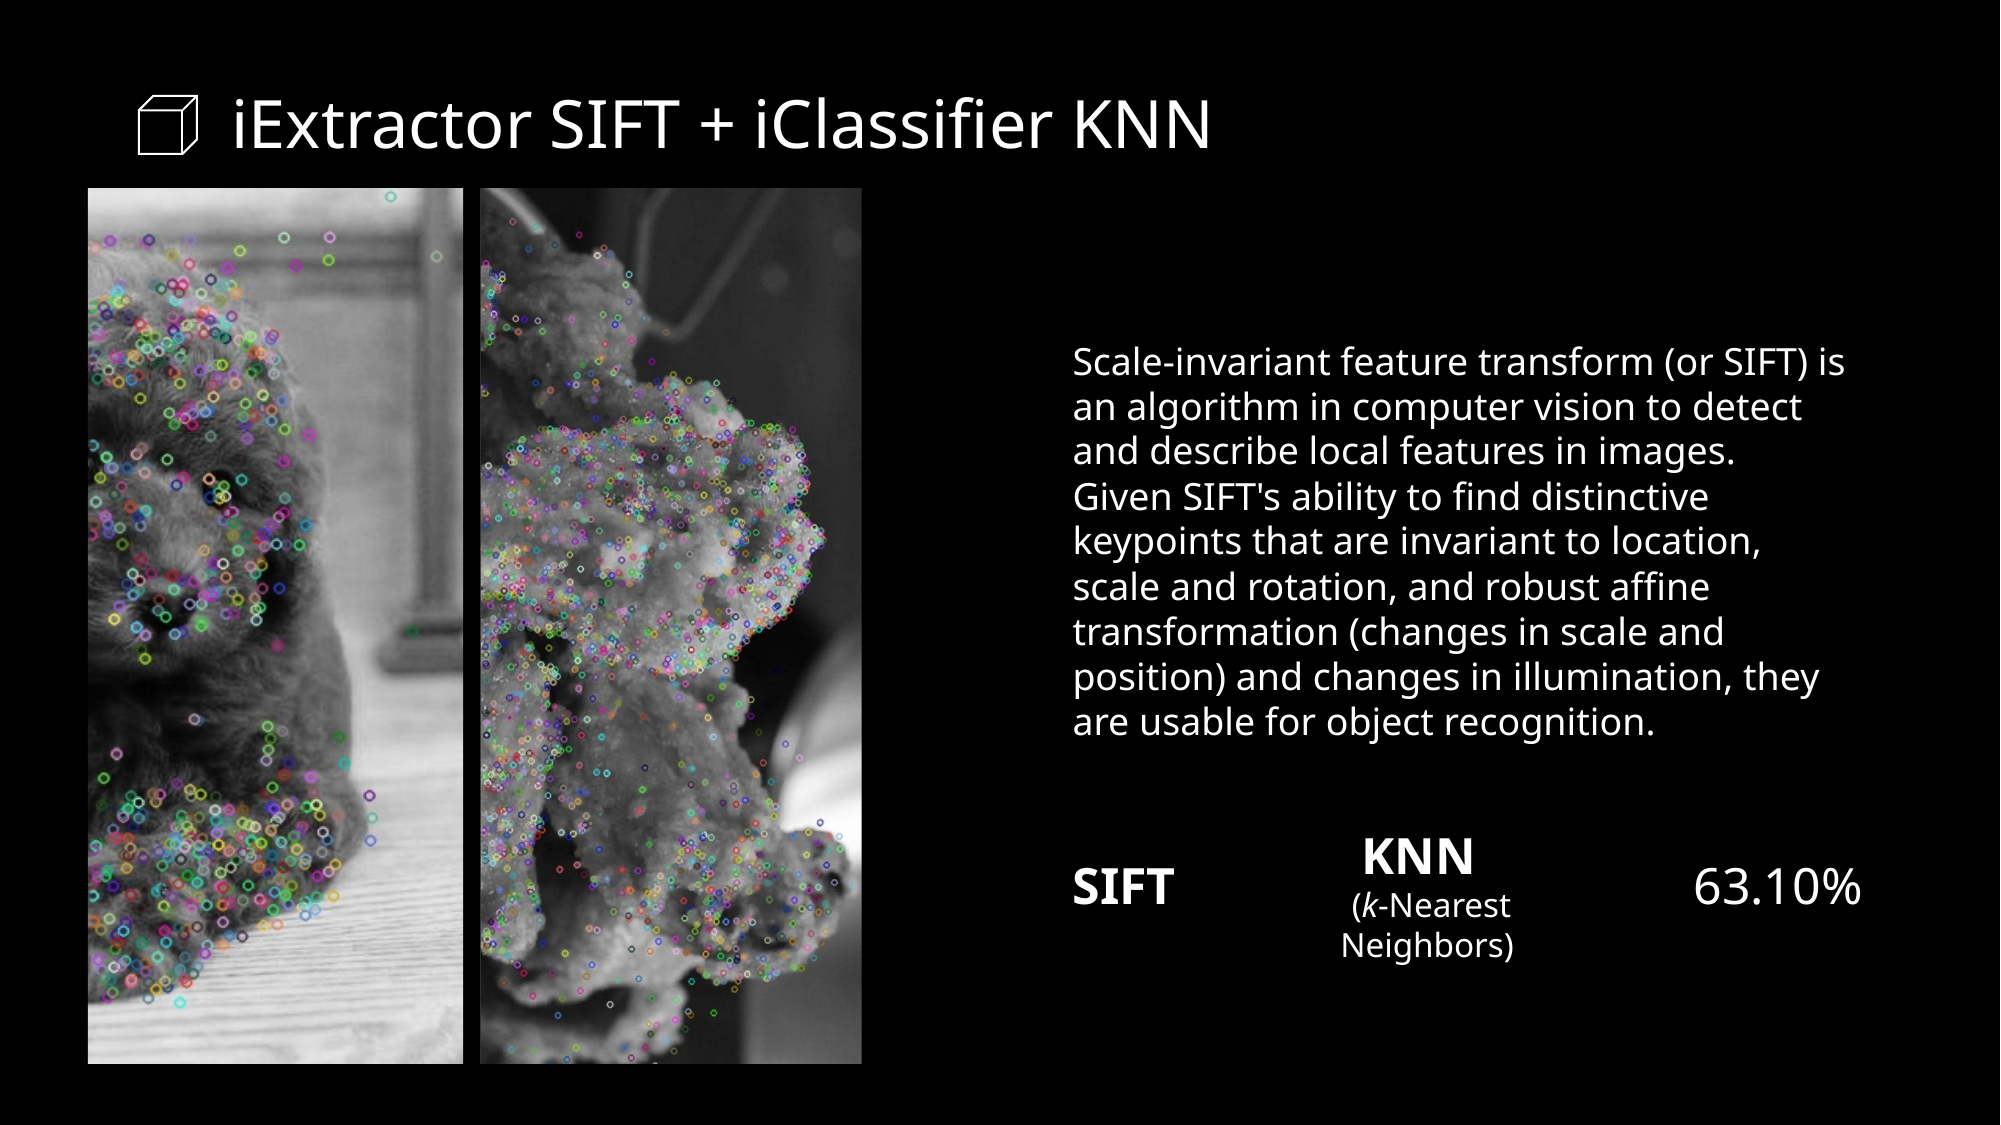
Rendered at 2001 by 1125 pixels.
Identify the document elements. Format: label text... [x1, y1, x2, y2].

text_box Scale-invariant feature transform (or SIFT) is an algorithm in computer vision to detect and describe local features in images. Given SIFT's ability to find distinctive keypoints that are invariant to location, scale and rotation, and robust affine transformation (changes in scale and position) and changes in illumination, they are usable for object recognition. [1057, 330, 1868, 816]
text_box [137, 94, 198, 155]
picture [87, 188, 1109, 1064]
text_box iExtractor SIFT + iClassifier KNN [216, 87, 1286, 167]
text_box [1057, 816, 1922, 934]
